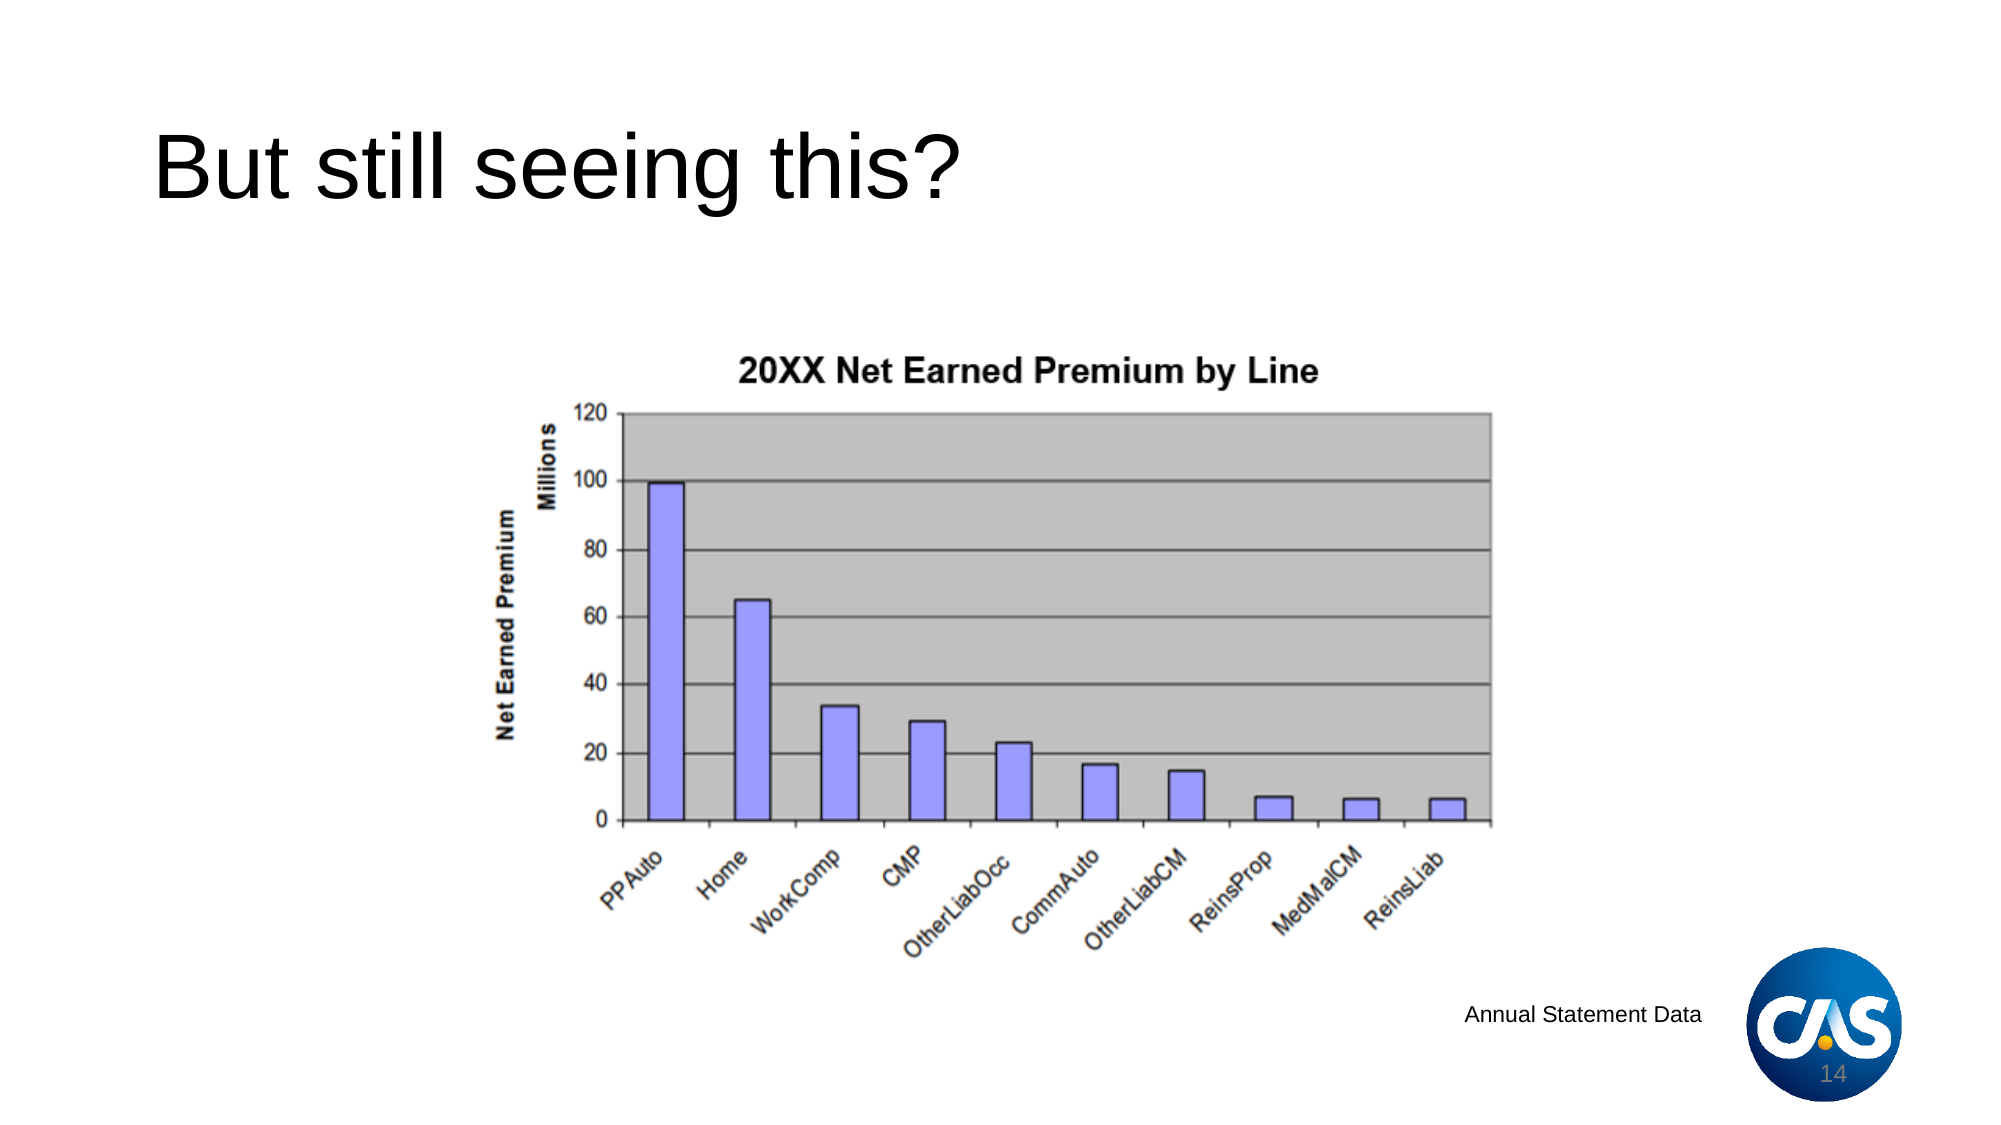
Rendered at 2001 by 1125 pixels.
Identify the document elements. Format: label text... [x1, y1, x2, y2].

text_box Annual Statement Data [1449, 992, 1750, 1035]
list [479, 340, 1521, 972]
picture [1742, 1027, 1906, 1106]
title But still seeing this? [137, 59, 1863, 278]
slide_number 14 [1412, 1042, 1863, 1103]
text_box [374, 312, 2000, 1027]
